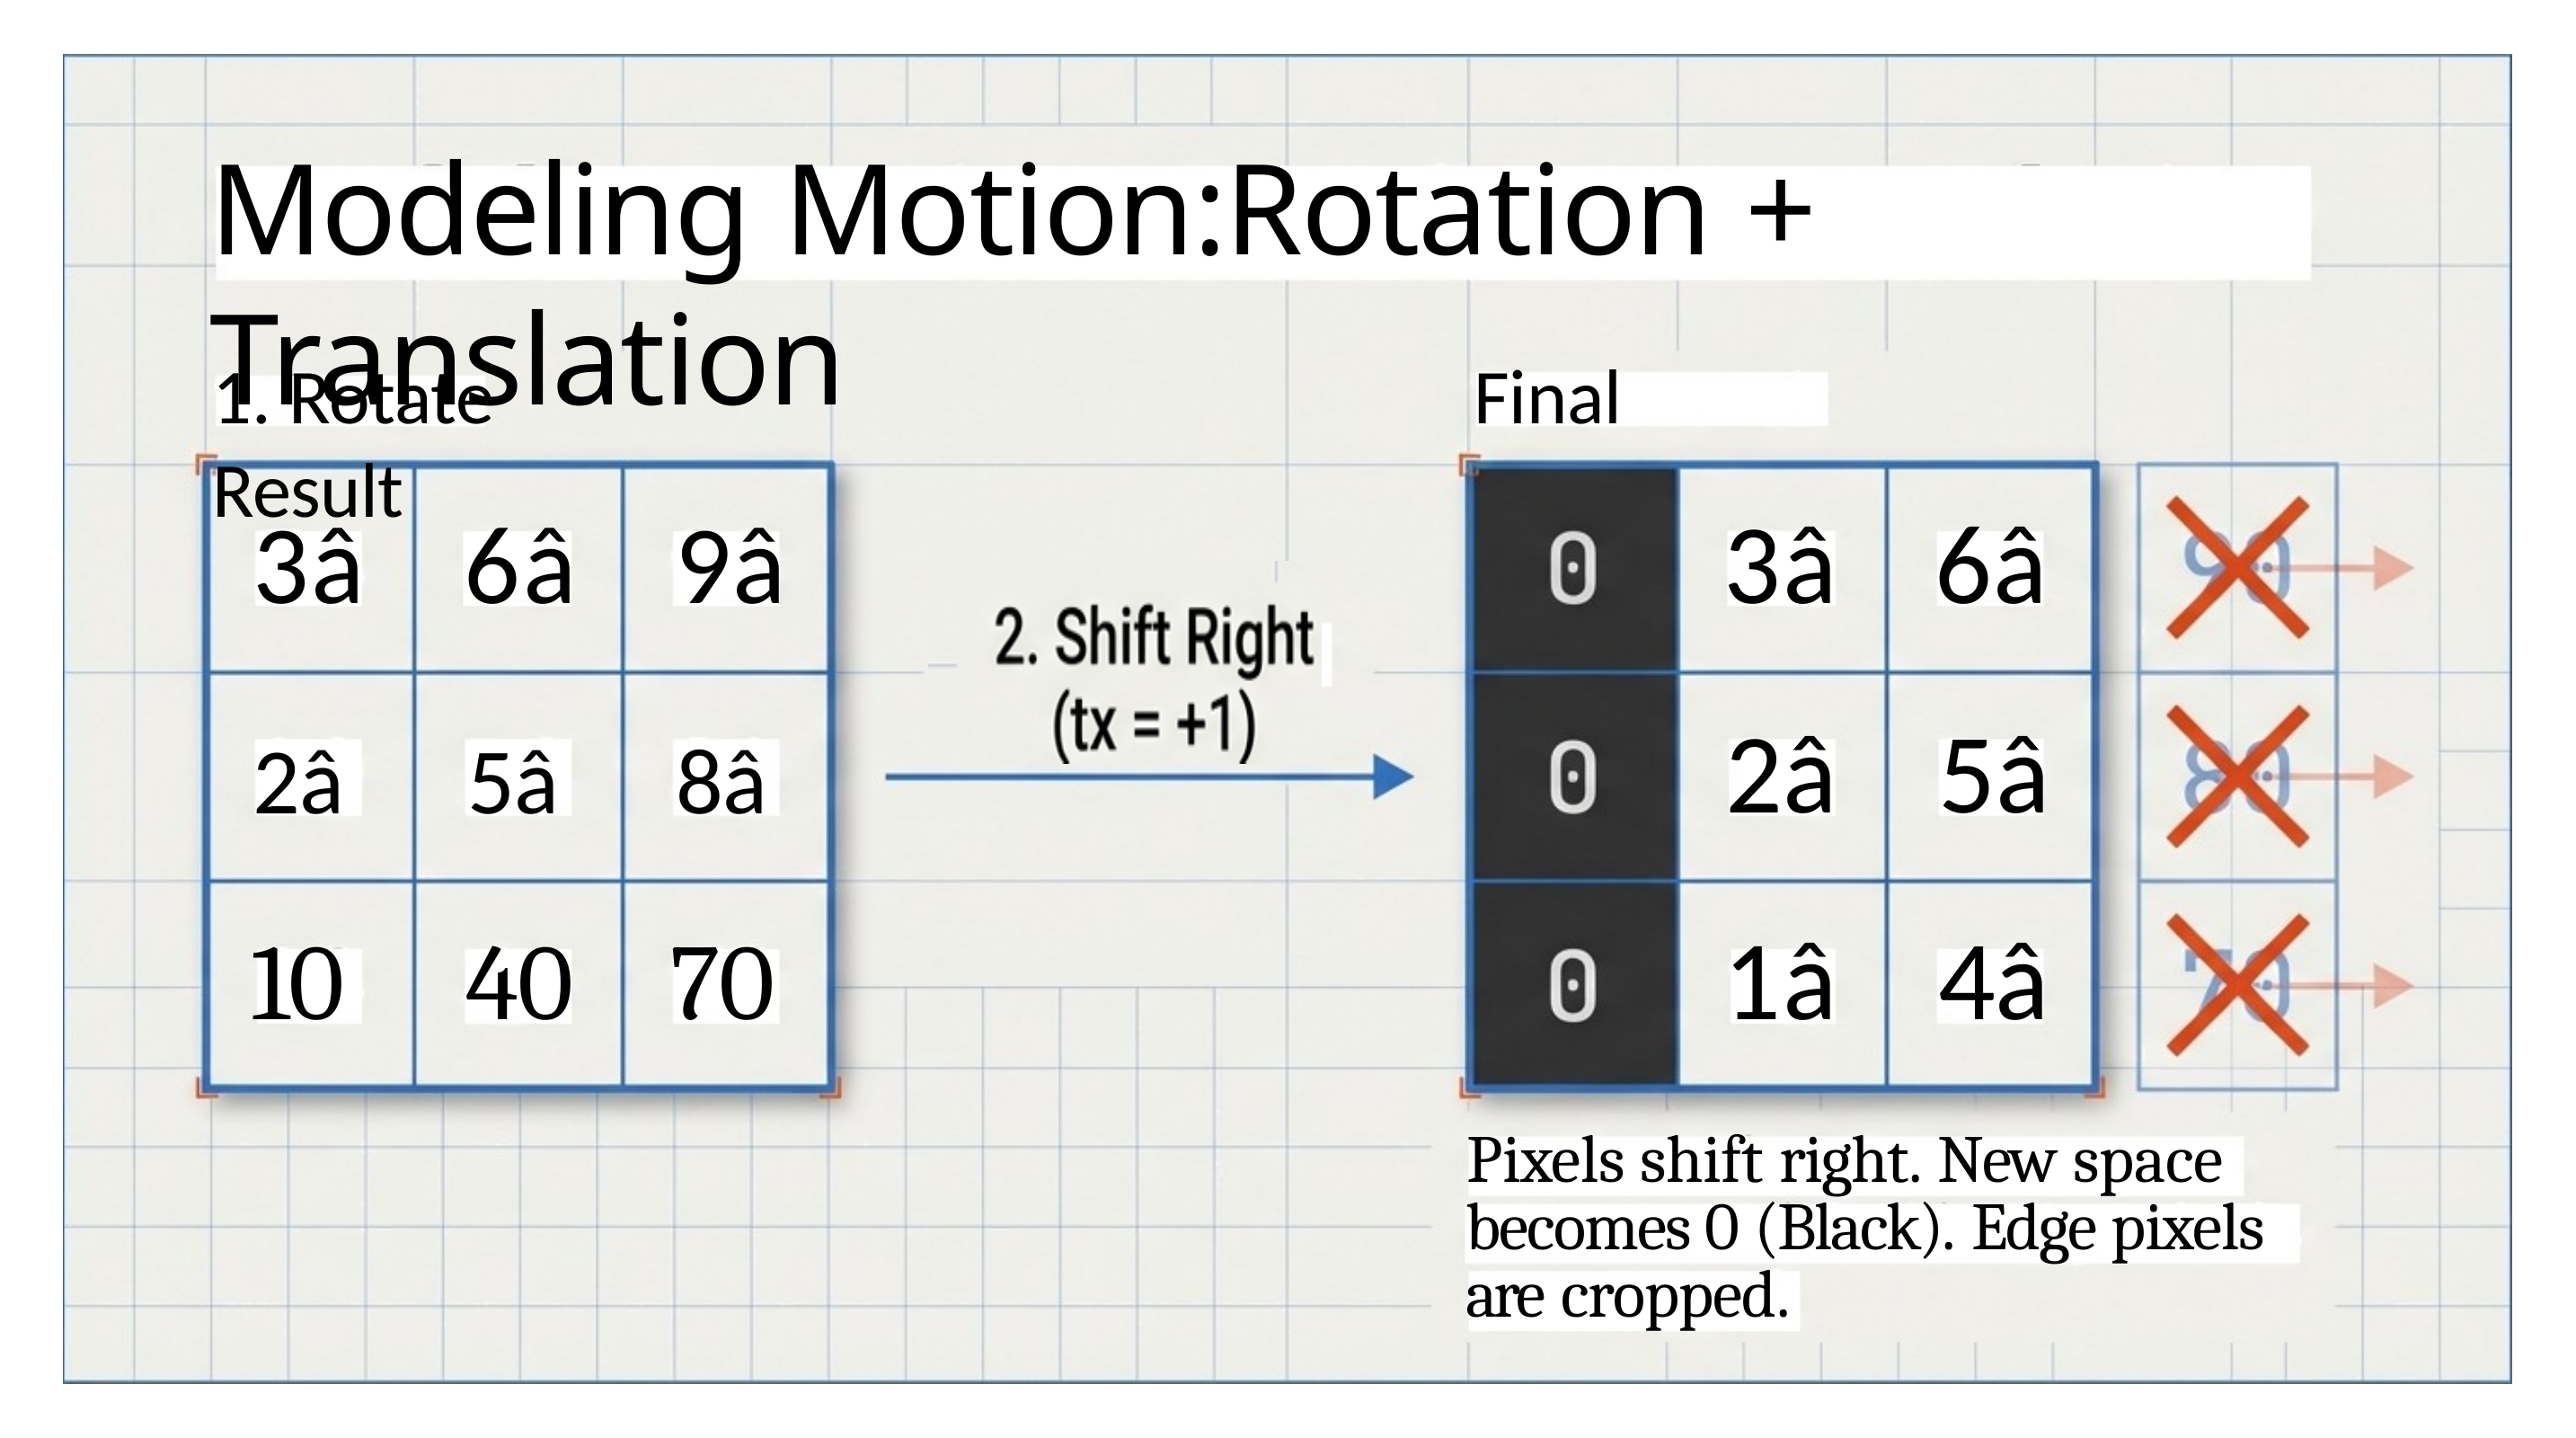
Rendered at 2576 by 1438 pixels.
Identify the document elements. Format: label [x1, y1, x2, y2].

picture [63, 54, 2512, 1384]
